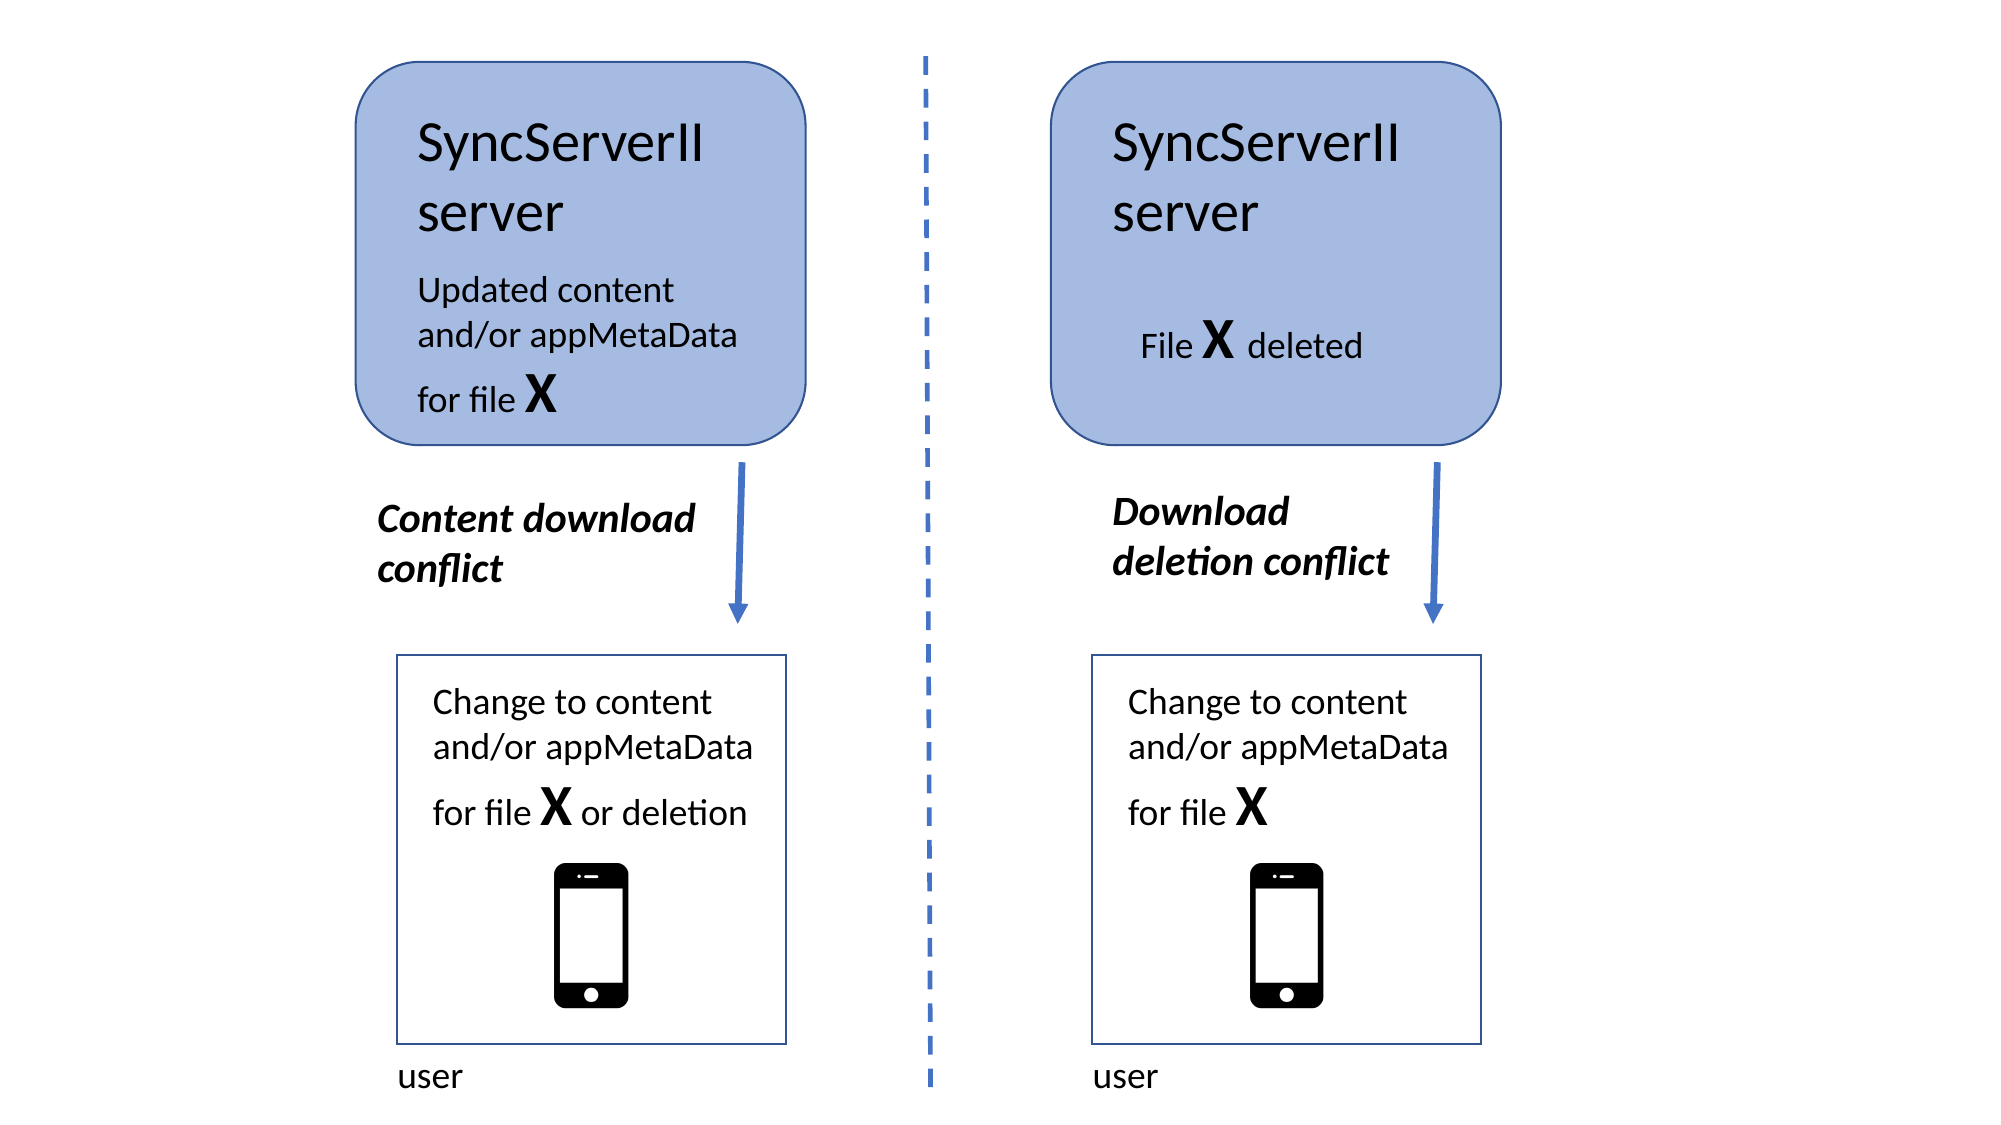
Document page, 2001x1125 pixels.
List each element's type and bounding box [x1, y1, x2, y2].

text_box [355, 61, 806, 1105]
text_box [1050, 61, 1523, 1105]
text_box [925, 56, 931, 1099]
